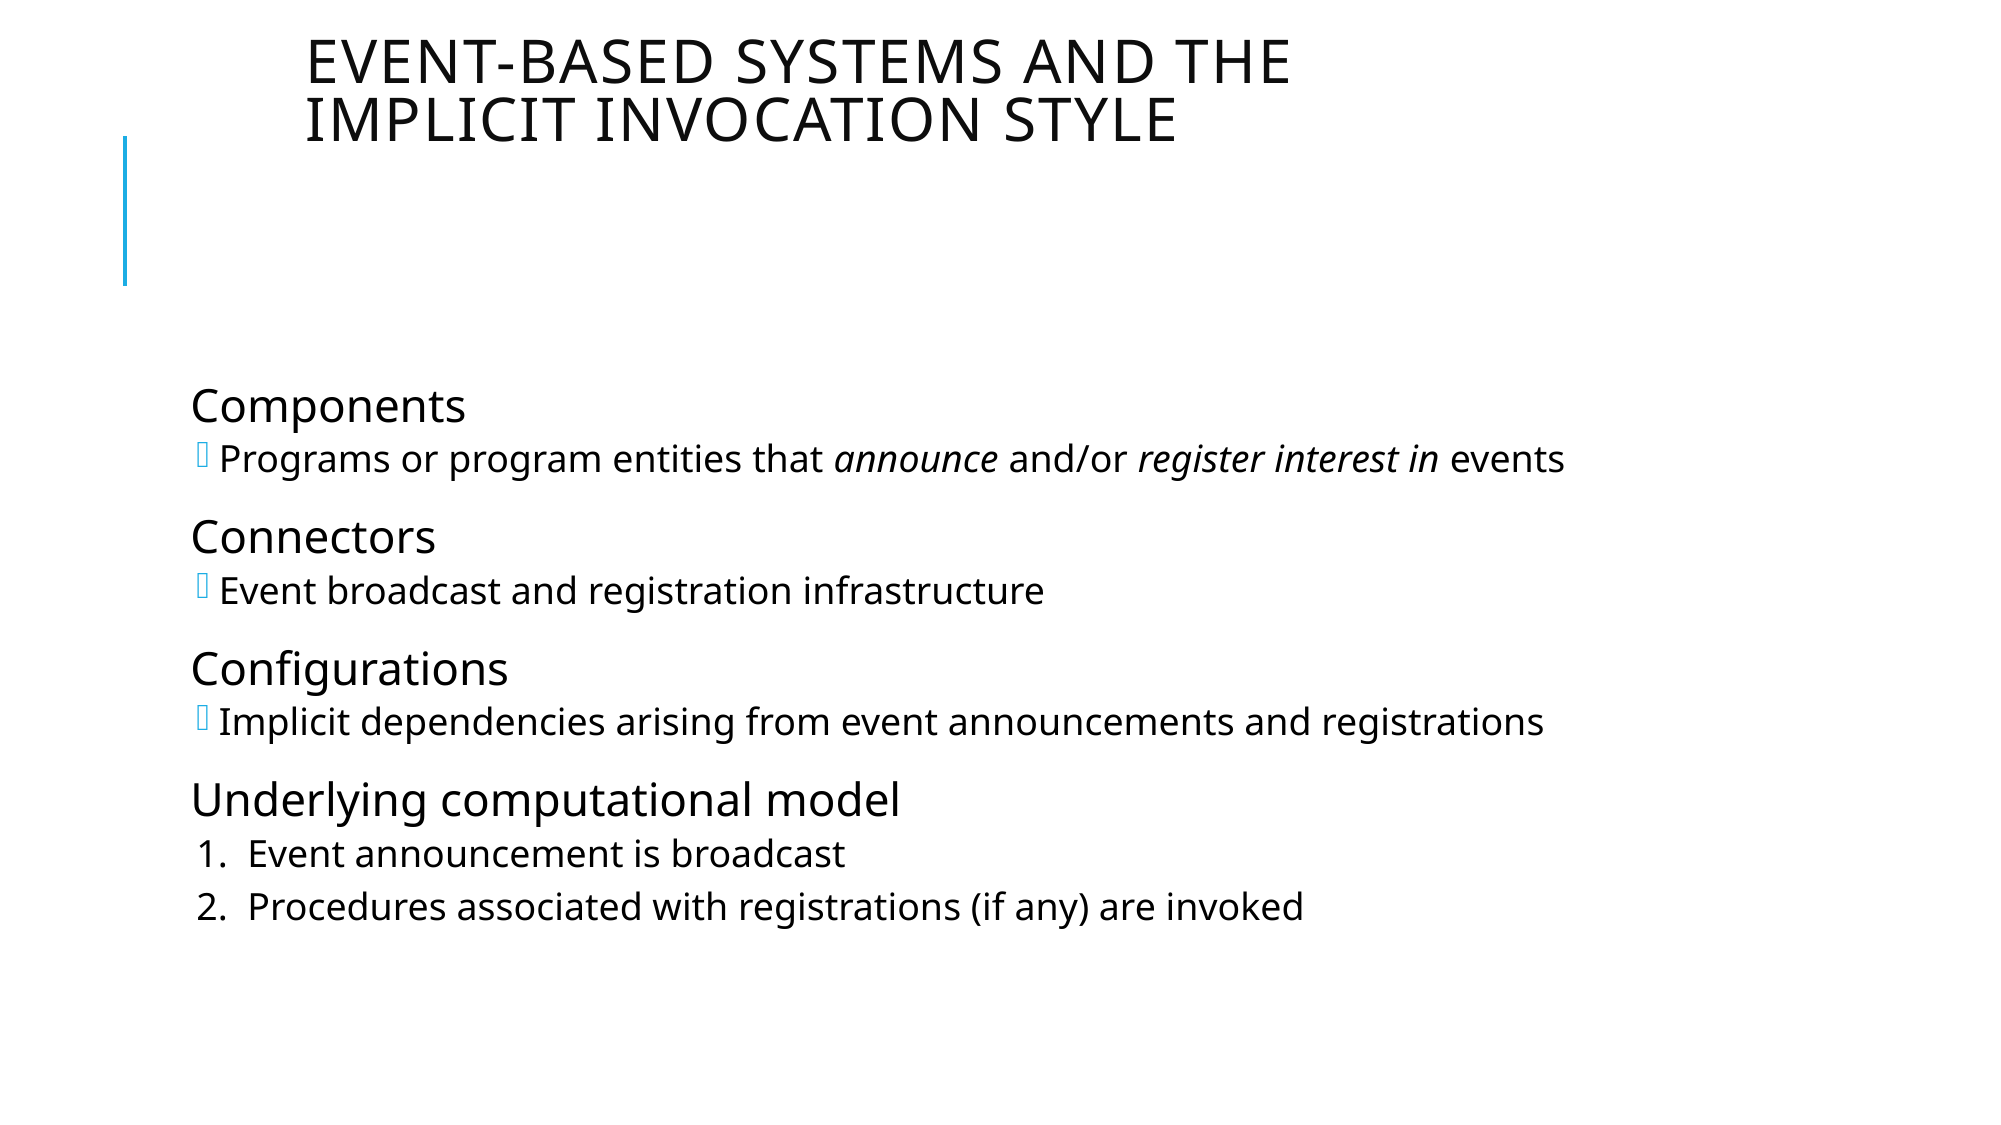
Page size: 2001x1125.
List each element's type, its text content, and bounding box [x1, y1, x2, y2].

list Components Programs or program entities that announce and/or register interest in events Connectors Event broadcast and registration infrastructure Configurations Implicit dependencies arising from event announcements and registrations Underlying computational model 1. Event announcement is broadcast 2. Procedures associated with registrations (if any) are invoked [168, 375, 1763, 1035]
title Event-Based Systems and the Implicit Invocation Style [290, 10, 1337, 180]
